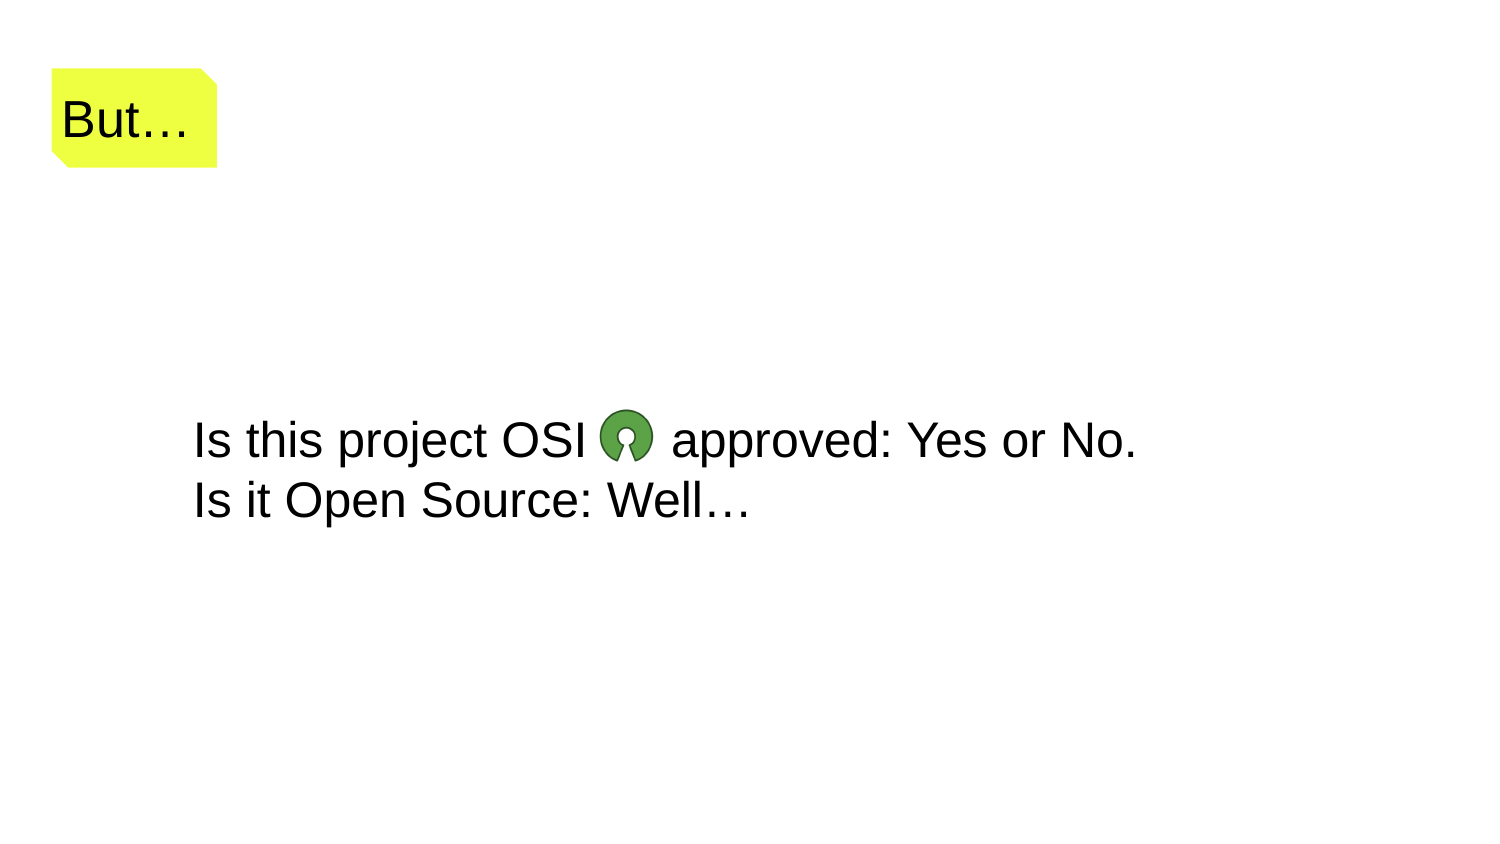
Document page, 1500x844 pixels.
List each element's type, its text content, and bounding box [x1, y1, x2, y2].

text_box [64, 165, 218, 169]
picture [590, 406, 659, 471]
text_box Is this project OSI approved: Yes or No. Is it Open Source: Well… [177, 392, 1343, 604]
title But… [46, 70, 218, 165]
